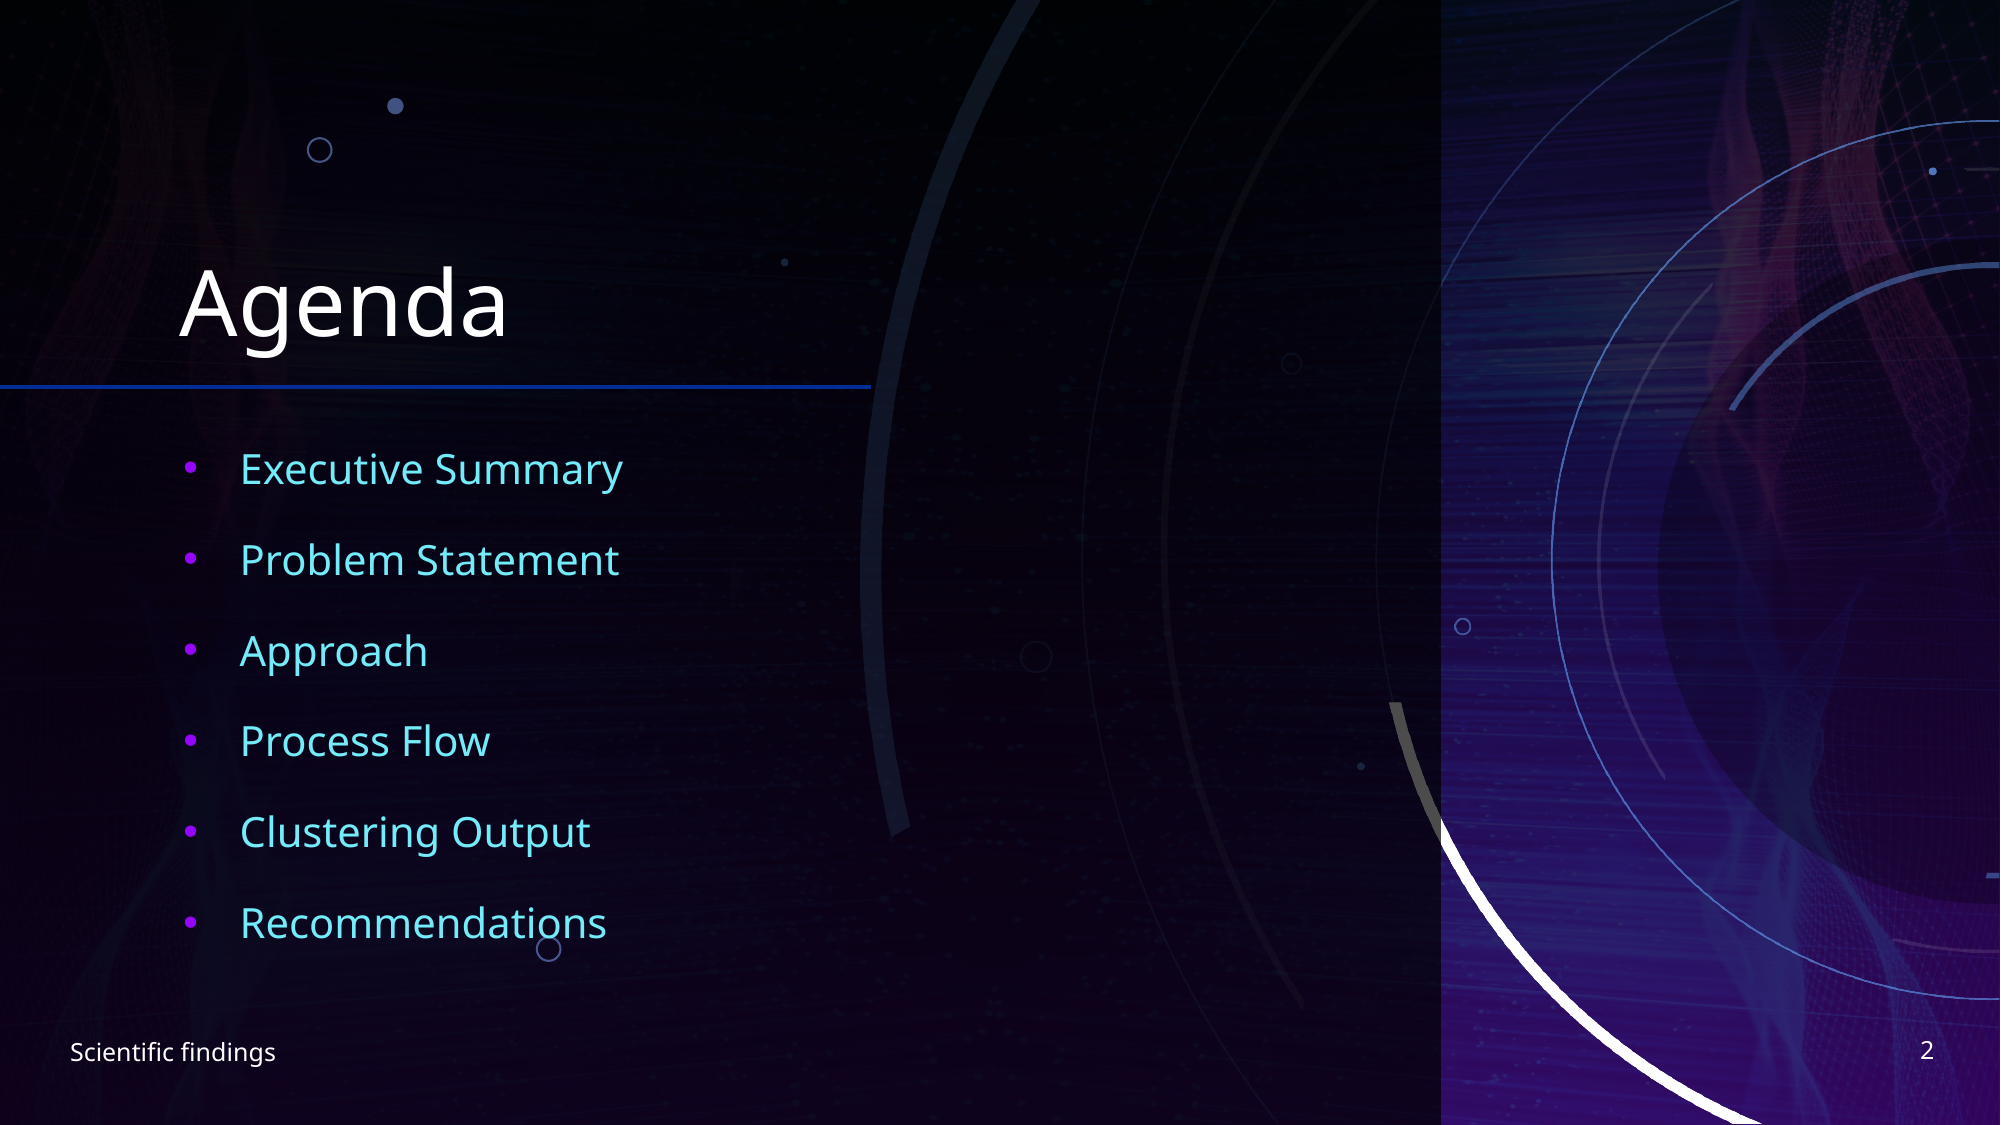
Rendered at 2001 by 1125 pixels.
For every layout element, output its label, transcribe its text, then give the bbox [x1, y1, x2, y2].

title Agenda [164, 172, 1299, 364]
slide_number 2 [1499, 1021, 1950, 1082]
picture [730, 0, 2000, 1124]
footer Scientific findings [55, 1023, 731, 1084]
list Executive Summary Problem Statement Approach Process Flow Clustering Output Recommendations [168, 415, 1299, 573]
